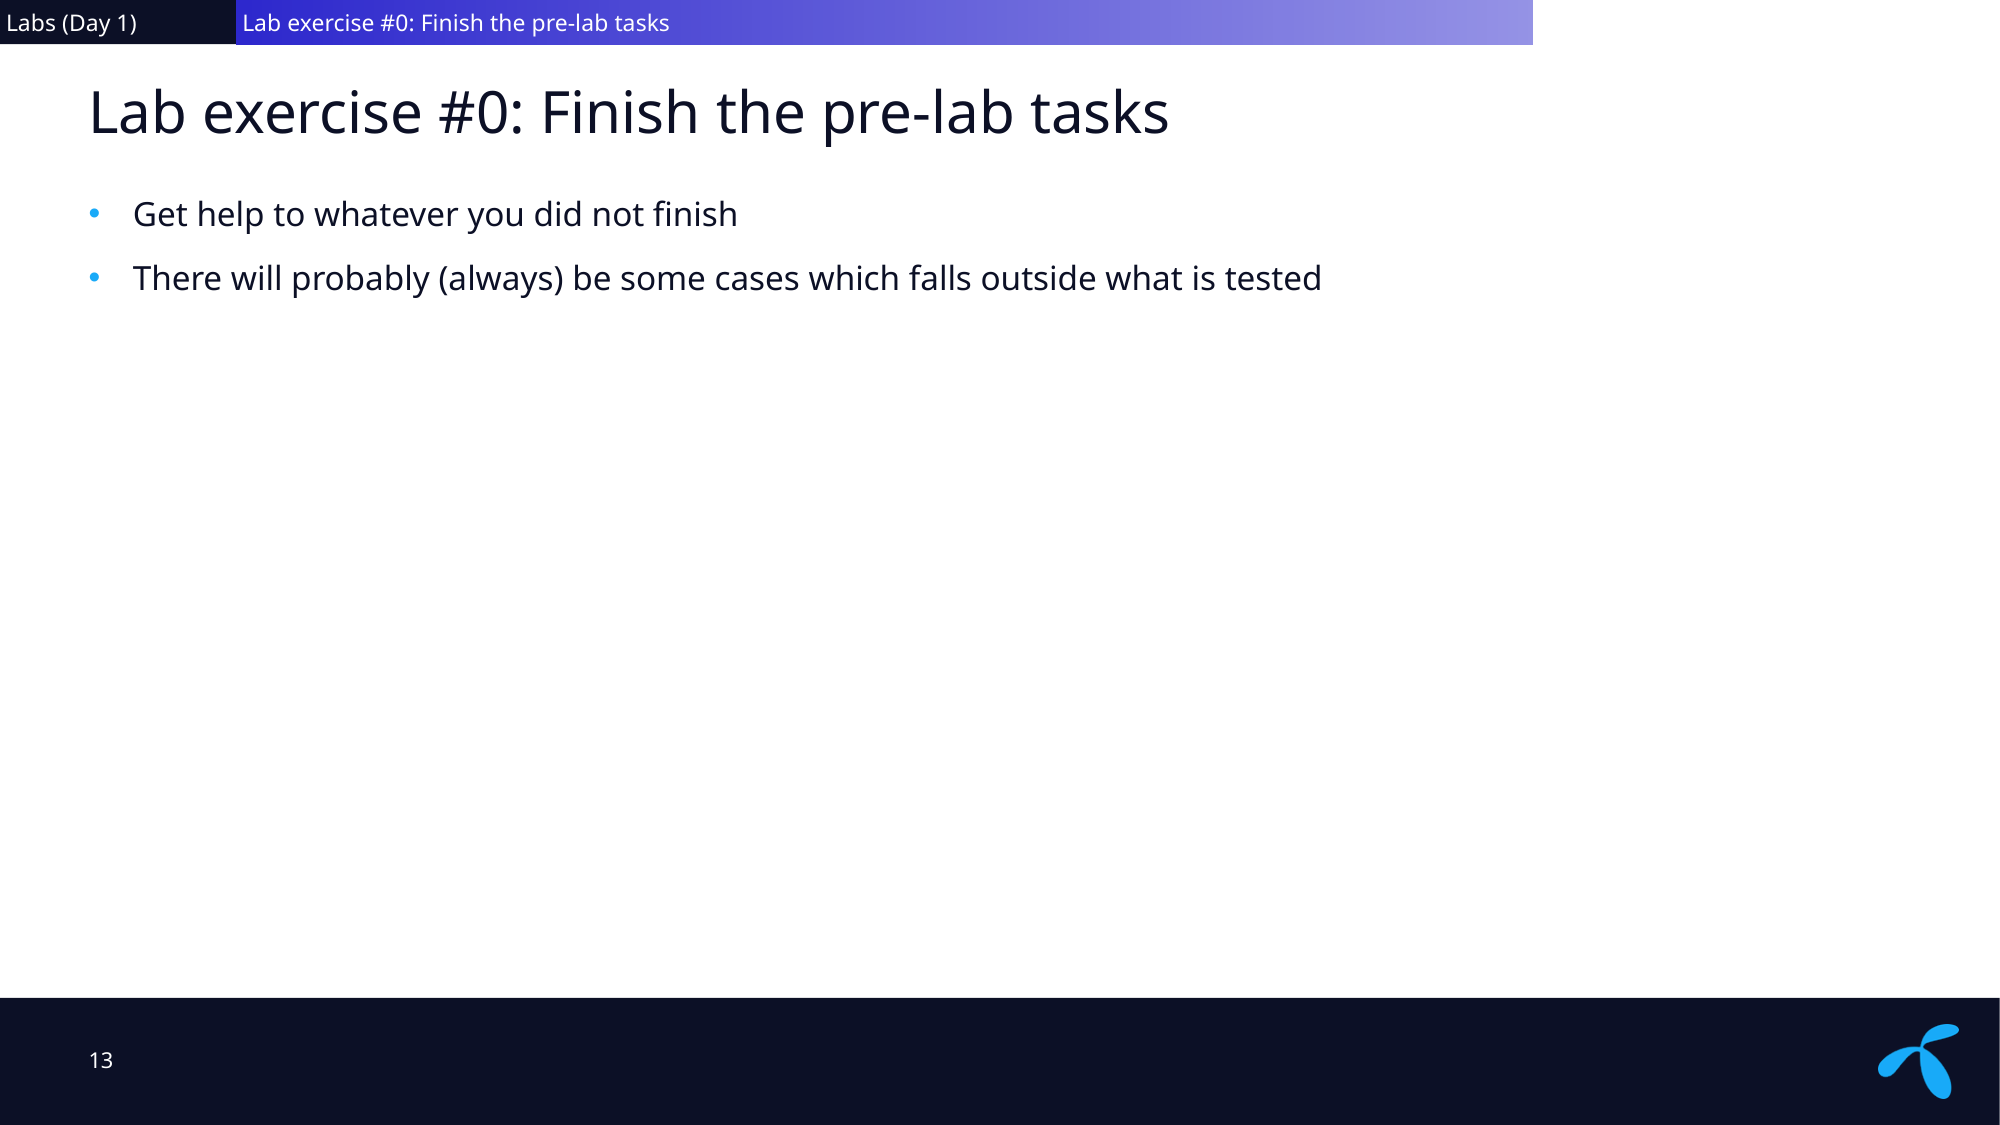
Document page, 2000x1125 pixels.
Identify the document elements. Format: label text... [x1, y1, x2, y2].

footer Labs (Day 1) [0, 0, 236, 45]
picture [1878, 1024, 1959, 1099]
list Get help to whatever you did not finish There will probably (always) be some cases which falls outside what is tested [88, 160, 1911, 954]
slide_number 13 [88, 1024, 237, 1099]
text_box Lab exercise #0: Finish the pre-lab tasks [236, 0, 1533, 45]
title Lab exercise #0: Finish the pre-lab tasks [88, 70, 1911, 160]
